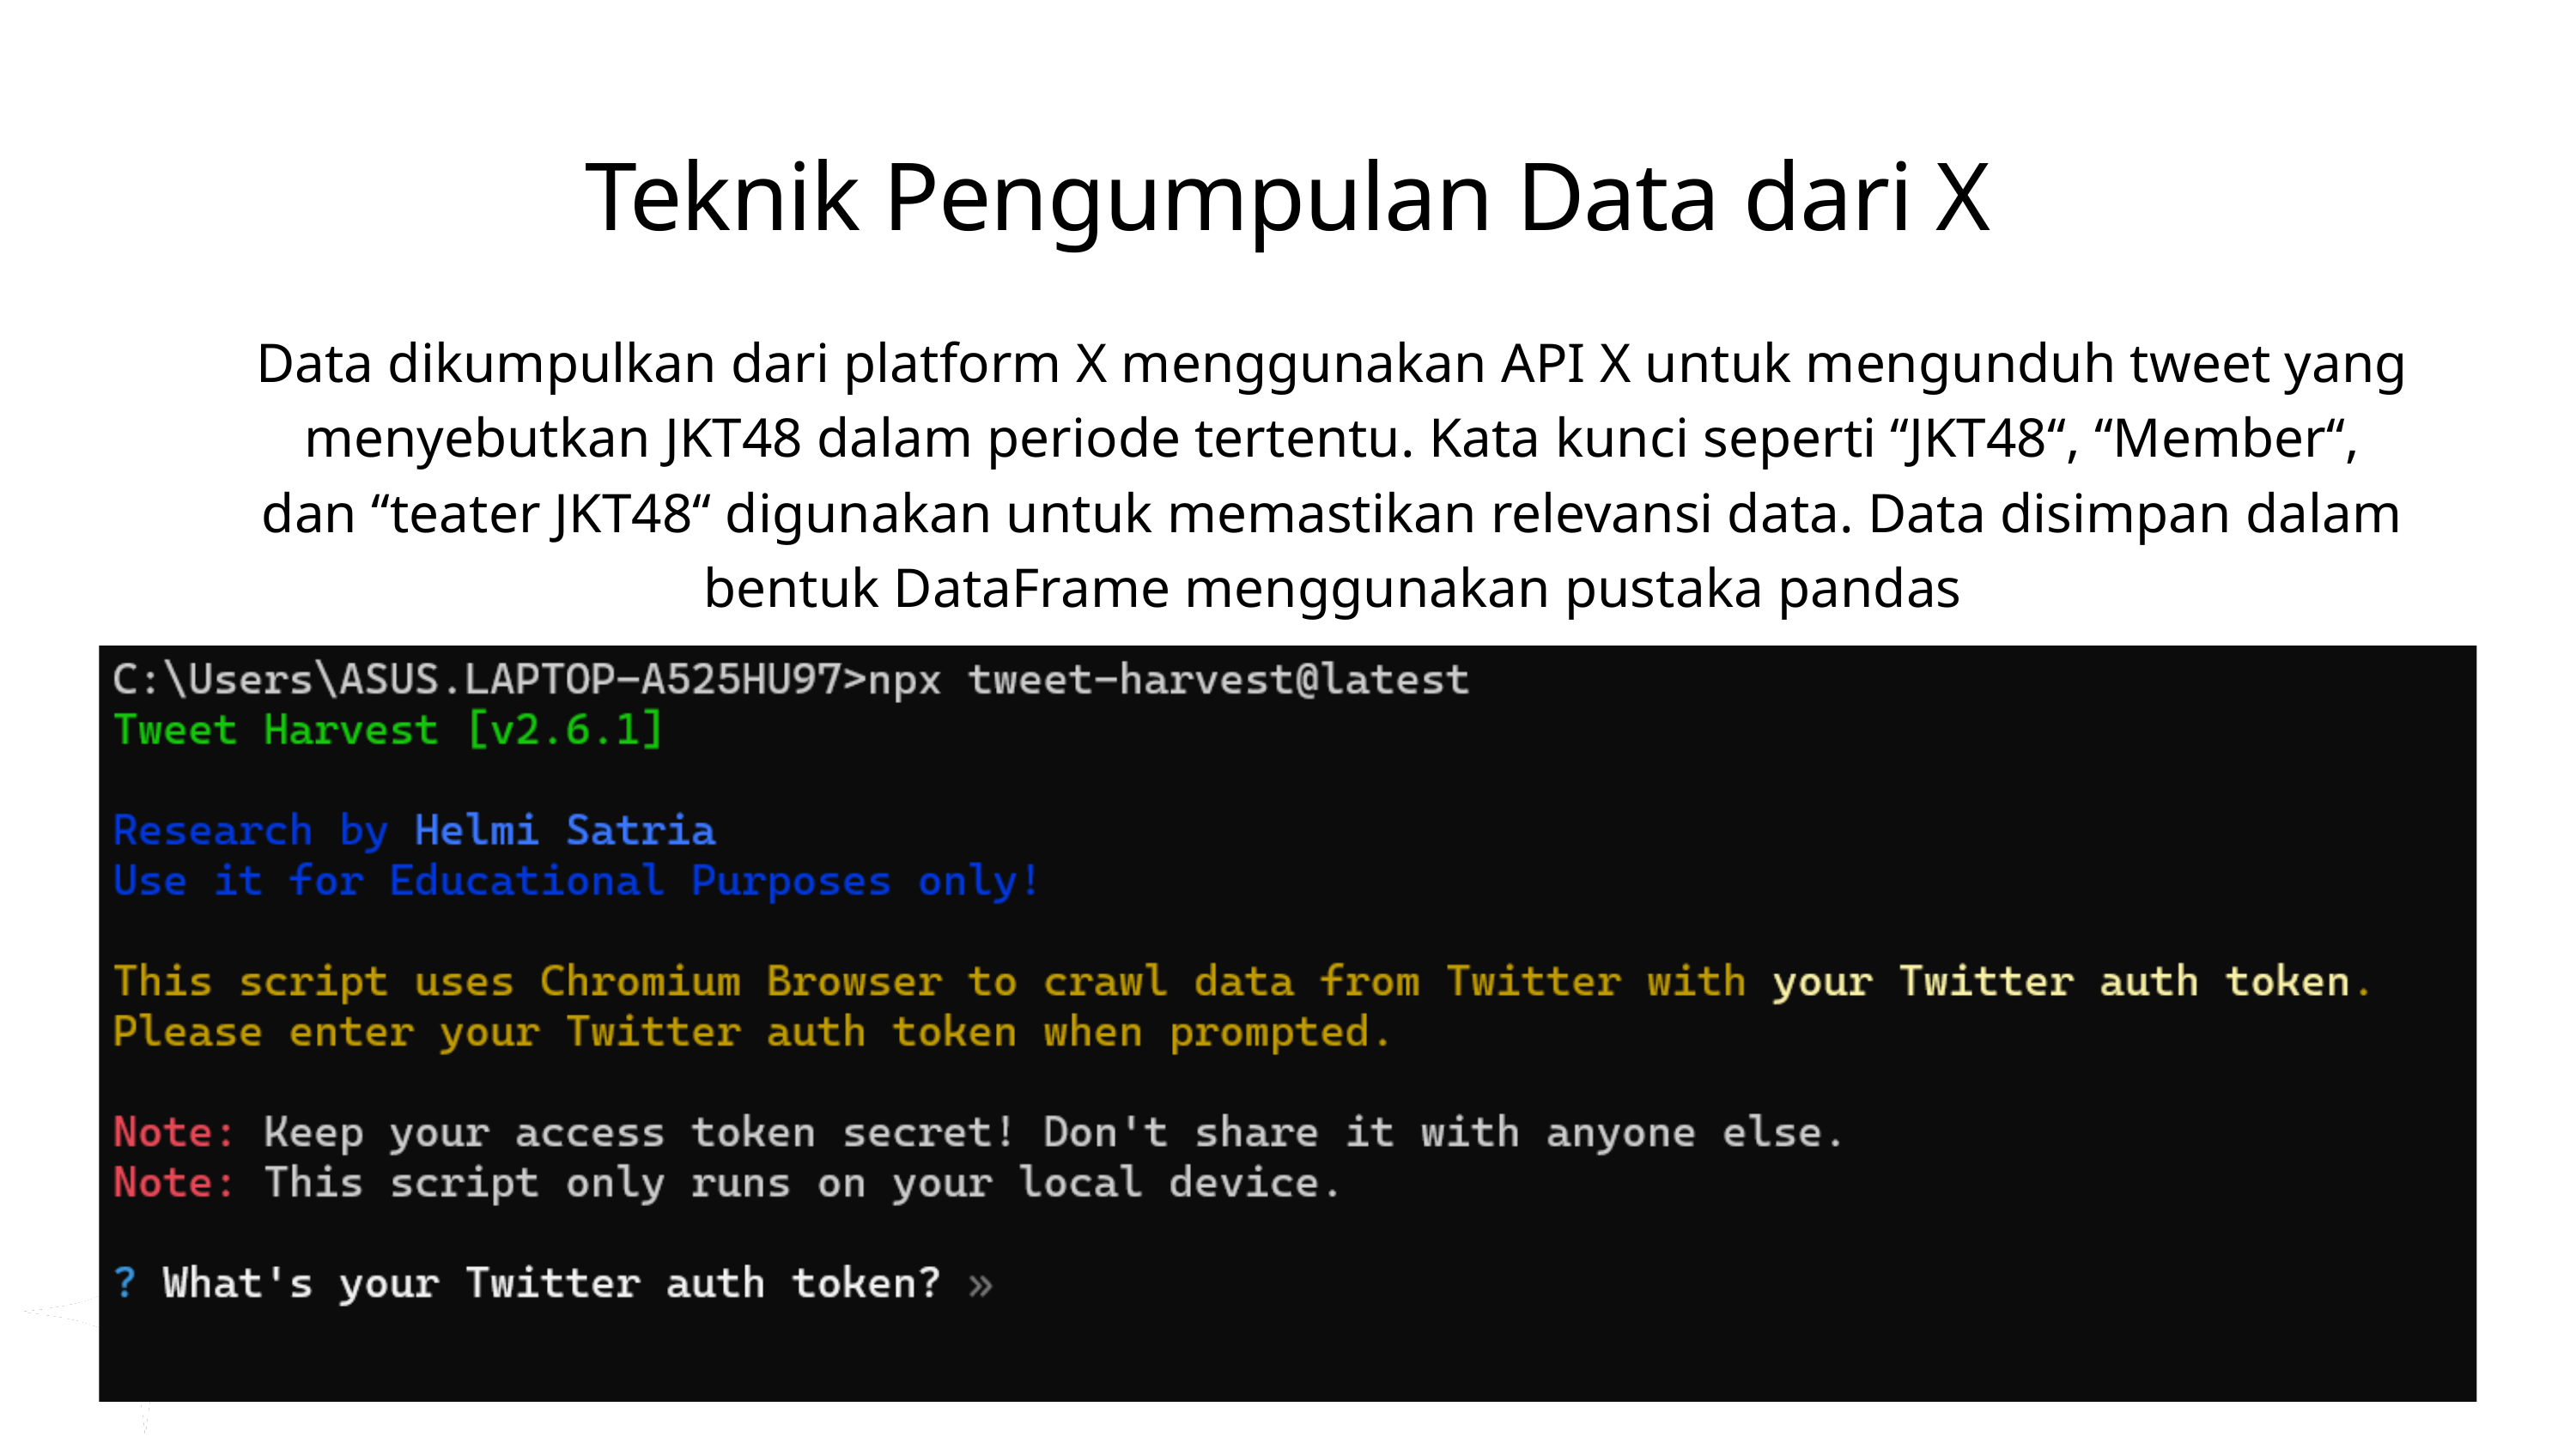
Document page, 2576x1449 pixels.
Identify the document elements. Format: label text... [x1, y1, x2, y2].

text_box Data dikumpulkan dari platform X menggunakan API X untuk mengunduh tweet yang menyebutkan JKT48 dalam periode tertentu. Kata kunci seperti ‘‘JKT48‘‘, ‘‘Member‘‘, dan ‘‘teater JKT48‘‘ digunakan untuk memastikan relevansi data. Data disimpan dalam bentuk DataFrame menggunakan pustaka pandas [249, 318, 2419, 618]
text_box Teknik Pengumpulan Data dari X [359, 155, 2217, 250]
text_box [99, 646, 2477, 1402]
text_box [22, 1189, 268, 1434]
